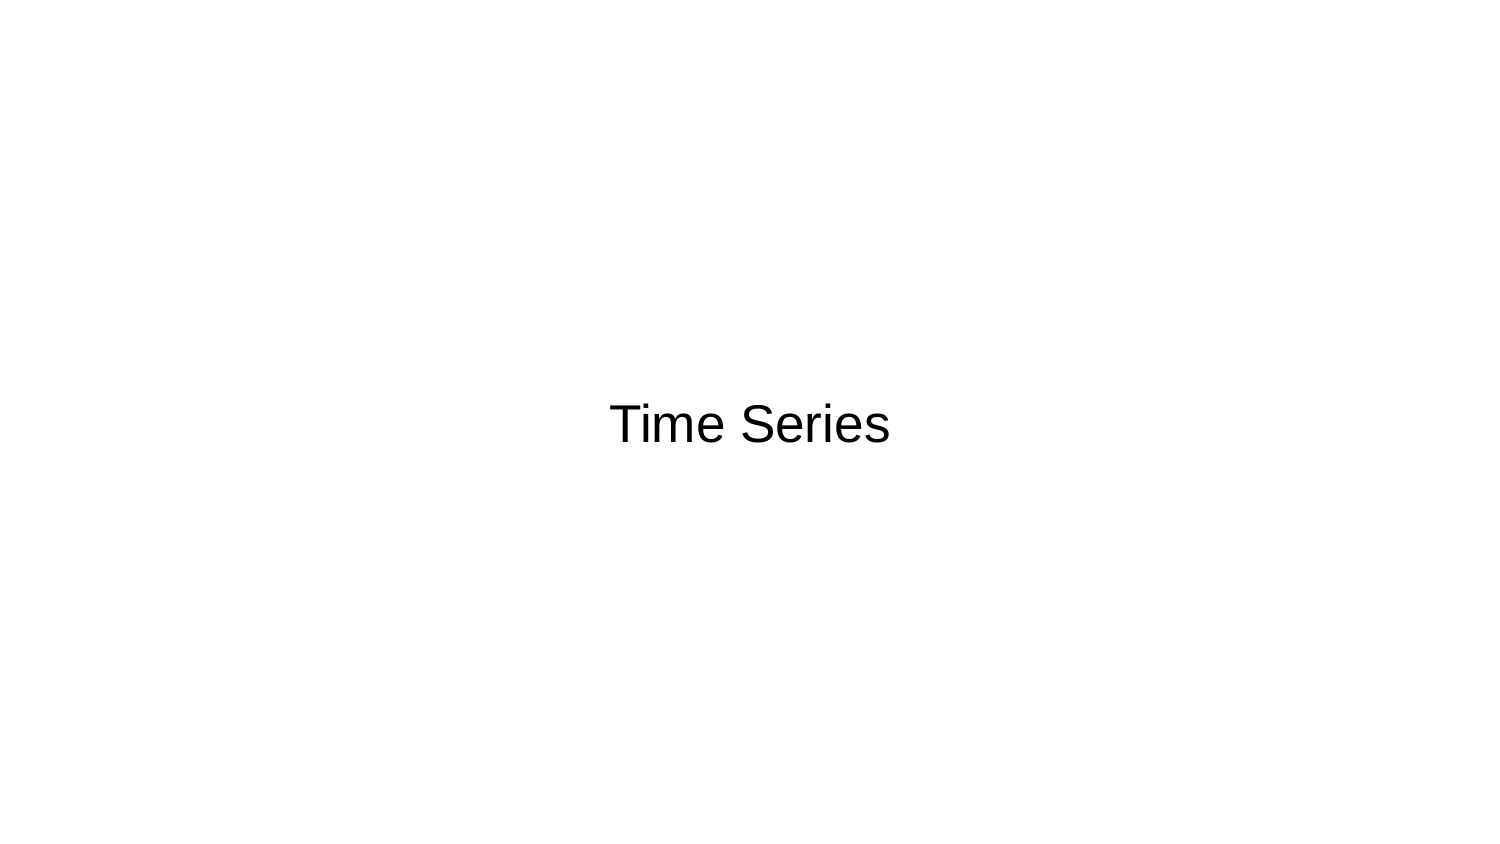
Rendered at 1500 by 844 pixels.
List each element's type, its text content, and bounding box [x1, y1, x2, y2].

title Time Series [51, 374, 1449, 469]
